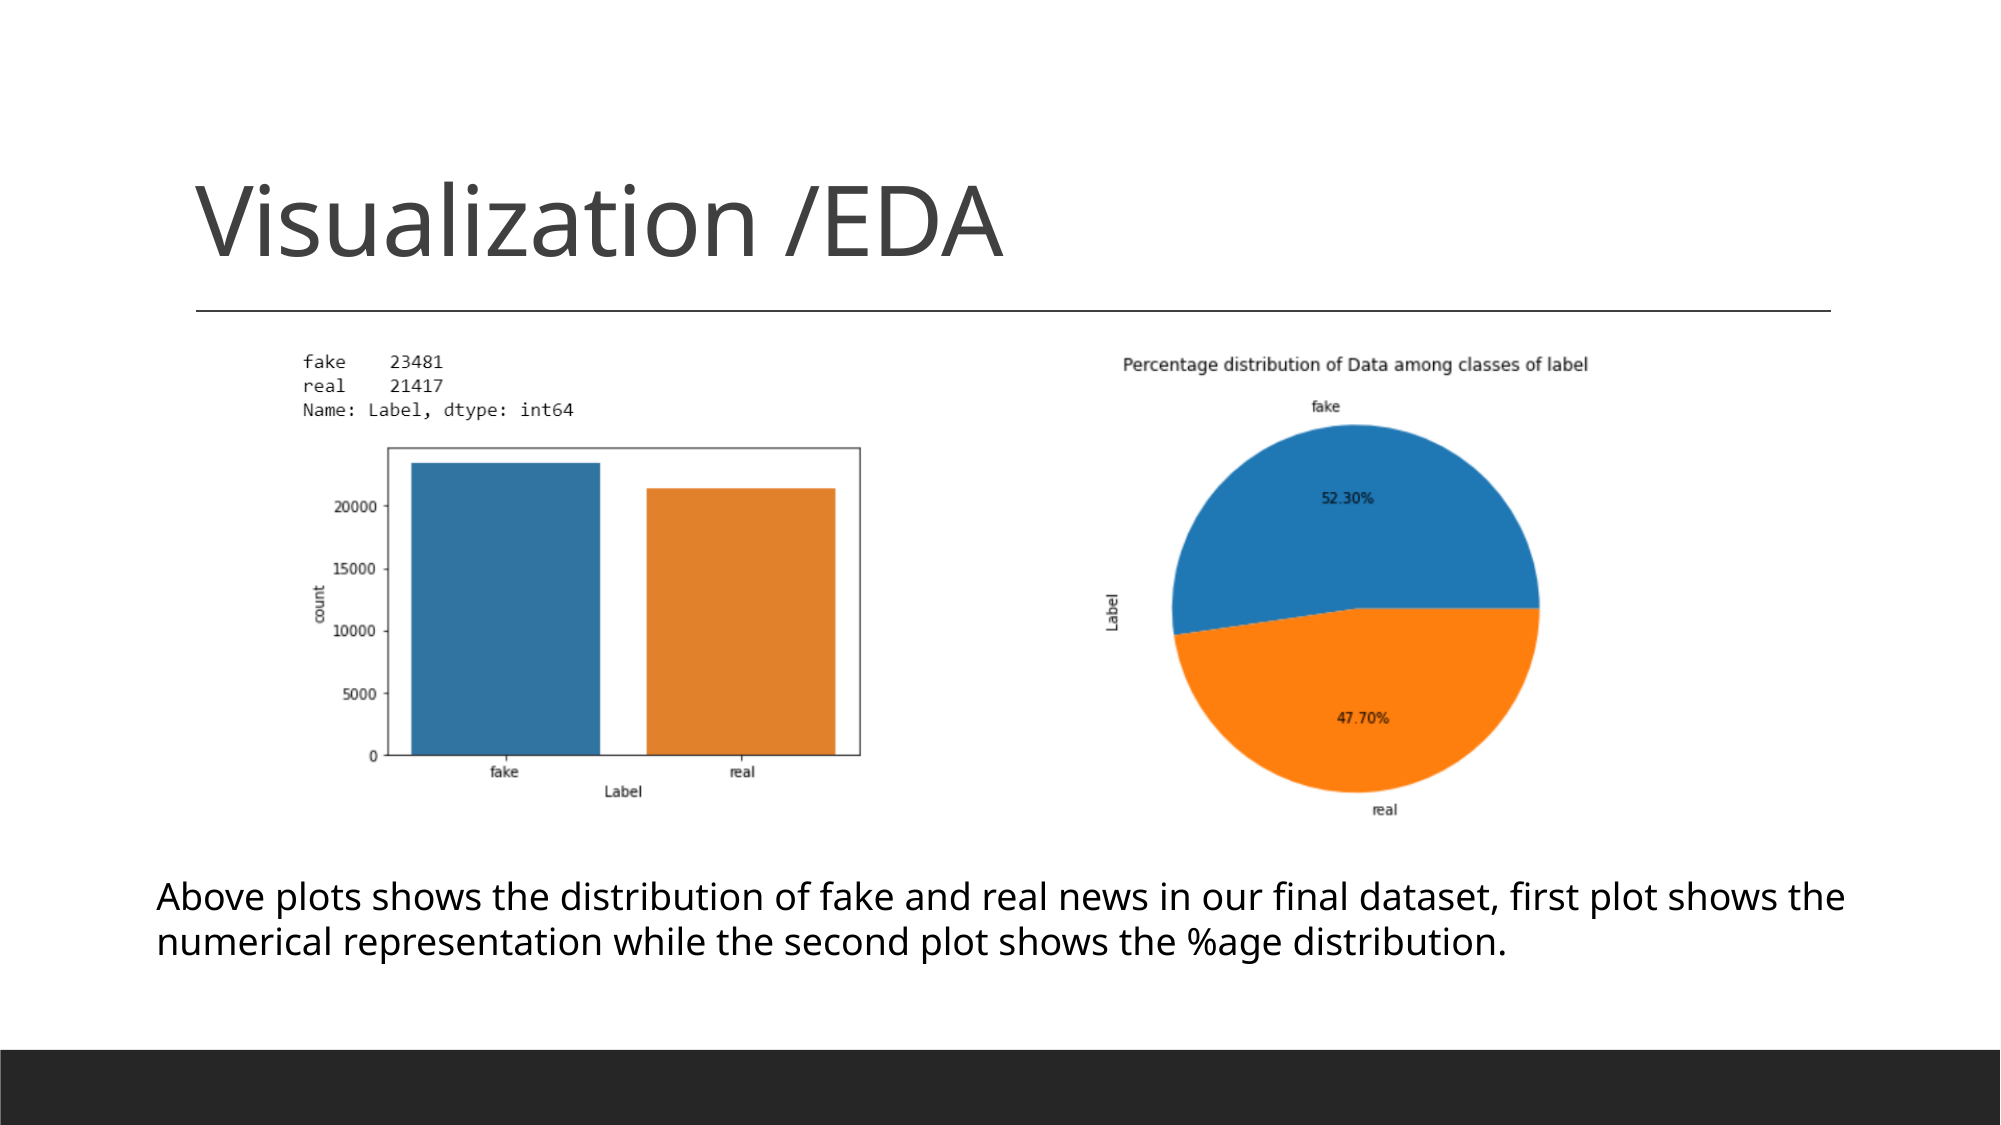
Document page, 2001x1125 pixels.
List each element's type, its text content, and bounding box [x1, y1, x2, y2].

text_box Above plots shows the distribution of fake and real news in our final dataset, first plot shows the numerical representation while the second plot shows the %age distribution. [141, 865, 1871, 971]
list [280, 341, 911, 829]
title Visualization /EDA [180, 47, 1830, 285]
picture [1088, 347, 1631, 829]
